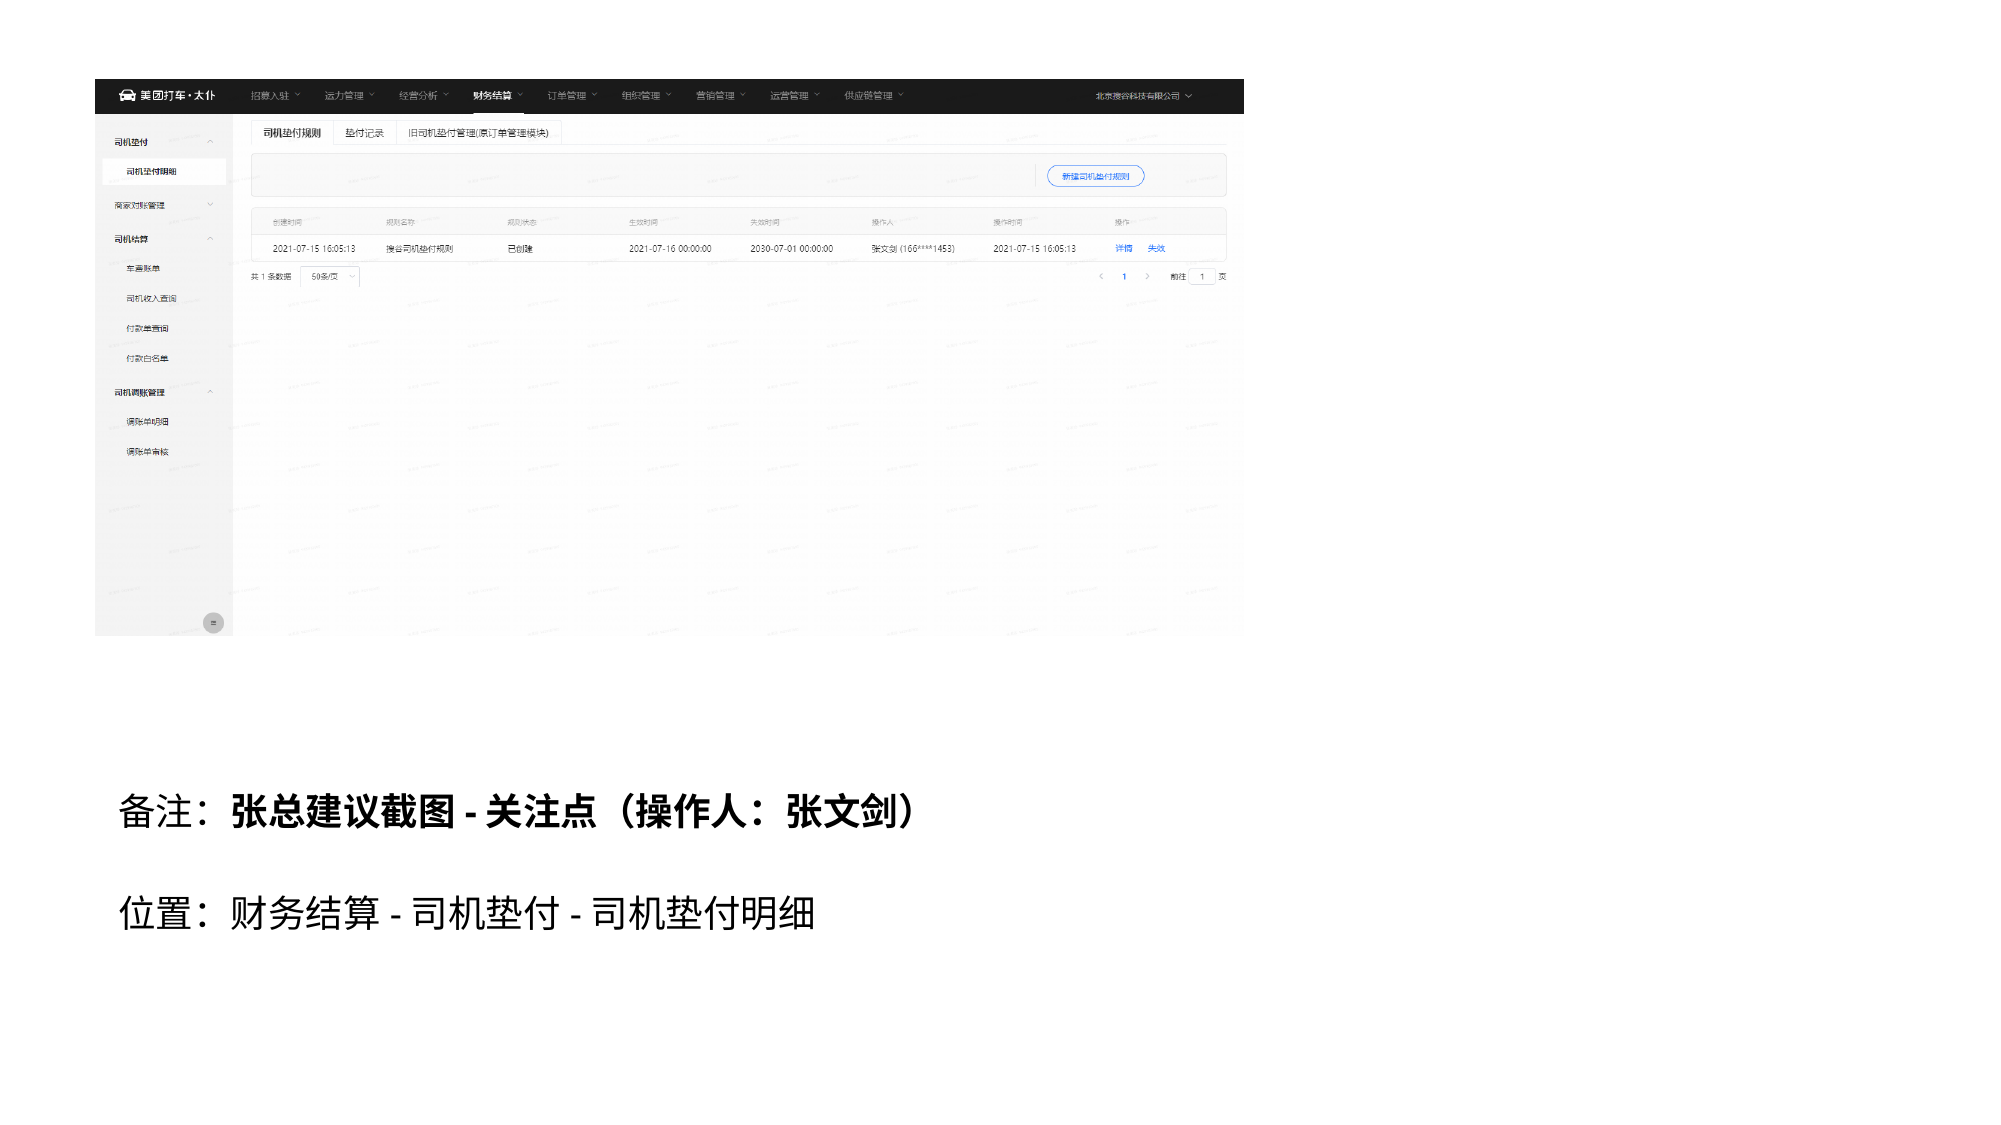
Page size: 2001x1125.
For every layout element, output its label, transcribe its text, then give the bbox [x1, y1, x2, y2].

text_box 备注：张总建议截图-关注点（操作人：张文剑） [103, 780, 1585, 841]
picture [95, 79, 1244, 636]
text_box 位置：财务结算-司机垫付-司机垫付明细 [103, 882, 1620, 943]
